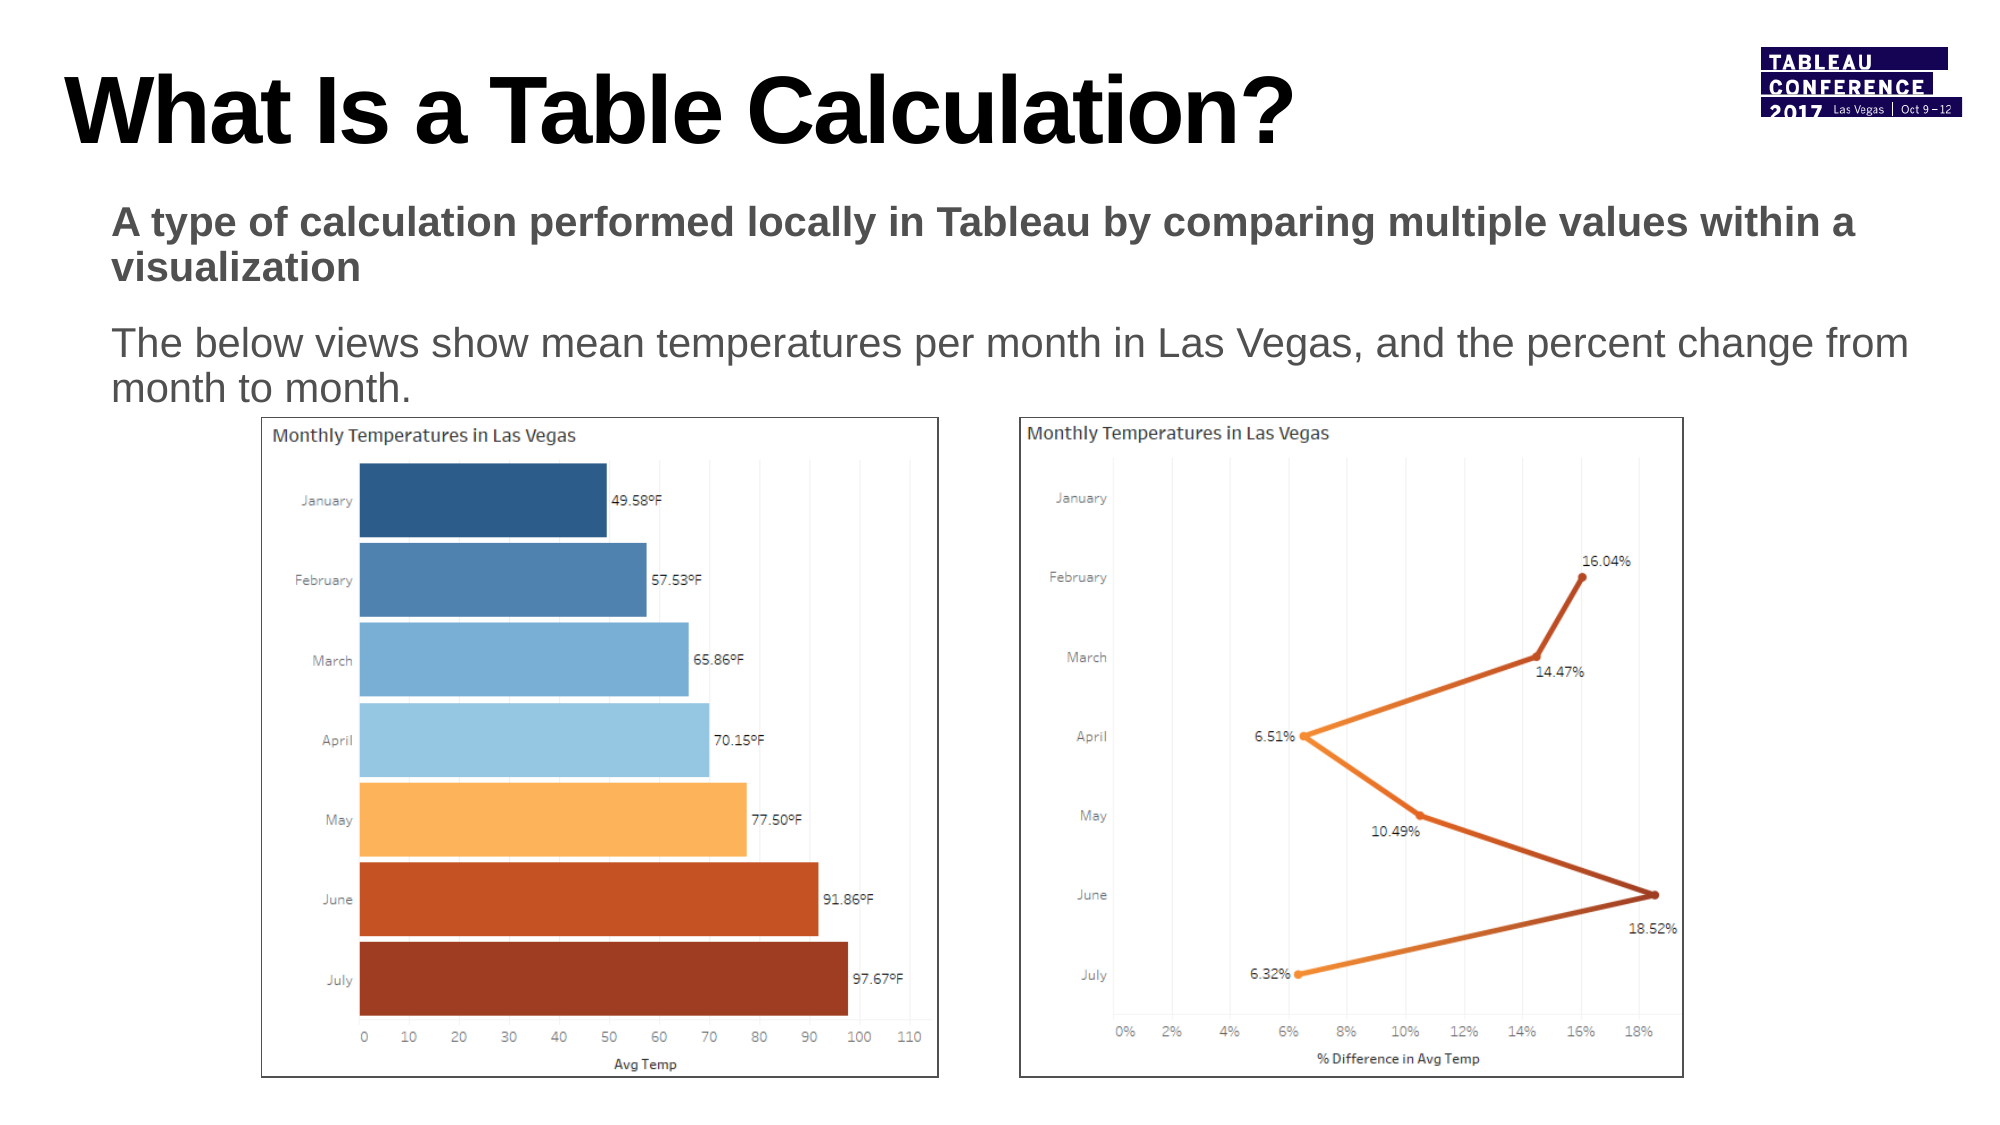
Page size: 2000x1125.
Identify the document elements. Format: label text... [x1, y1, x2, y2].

picture [261, 417, 938, 1077]
text_box A type of calculation performed locally in Tableau by comparing multiple values within a visualization The below views show mean temperatures per month in Las Vegas, and the percent change from month to month. [86, 180, 1956, 509]
title What Is a Table Calculation? [44, 47, 1956, 196]
picture [1020, 417, 1683, 1077]
